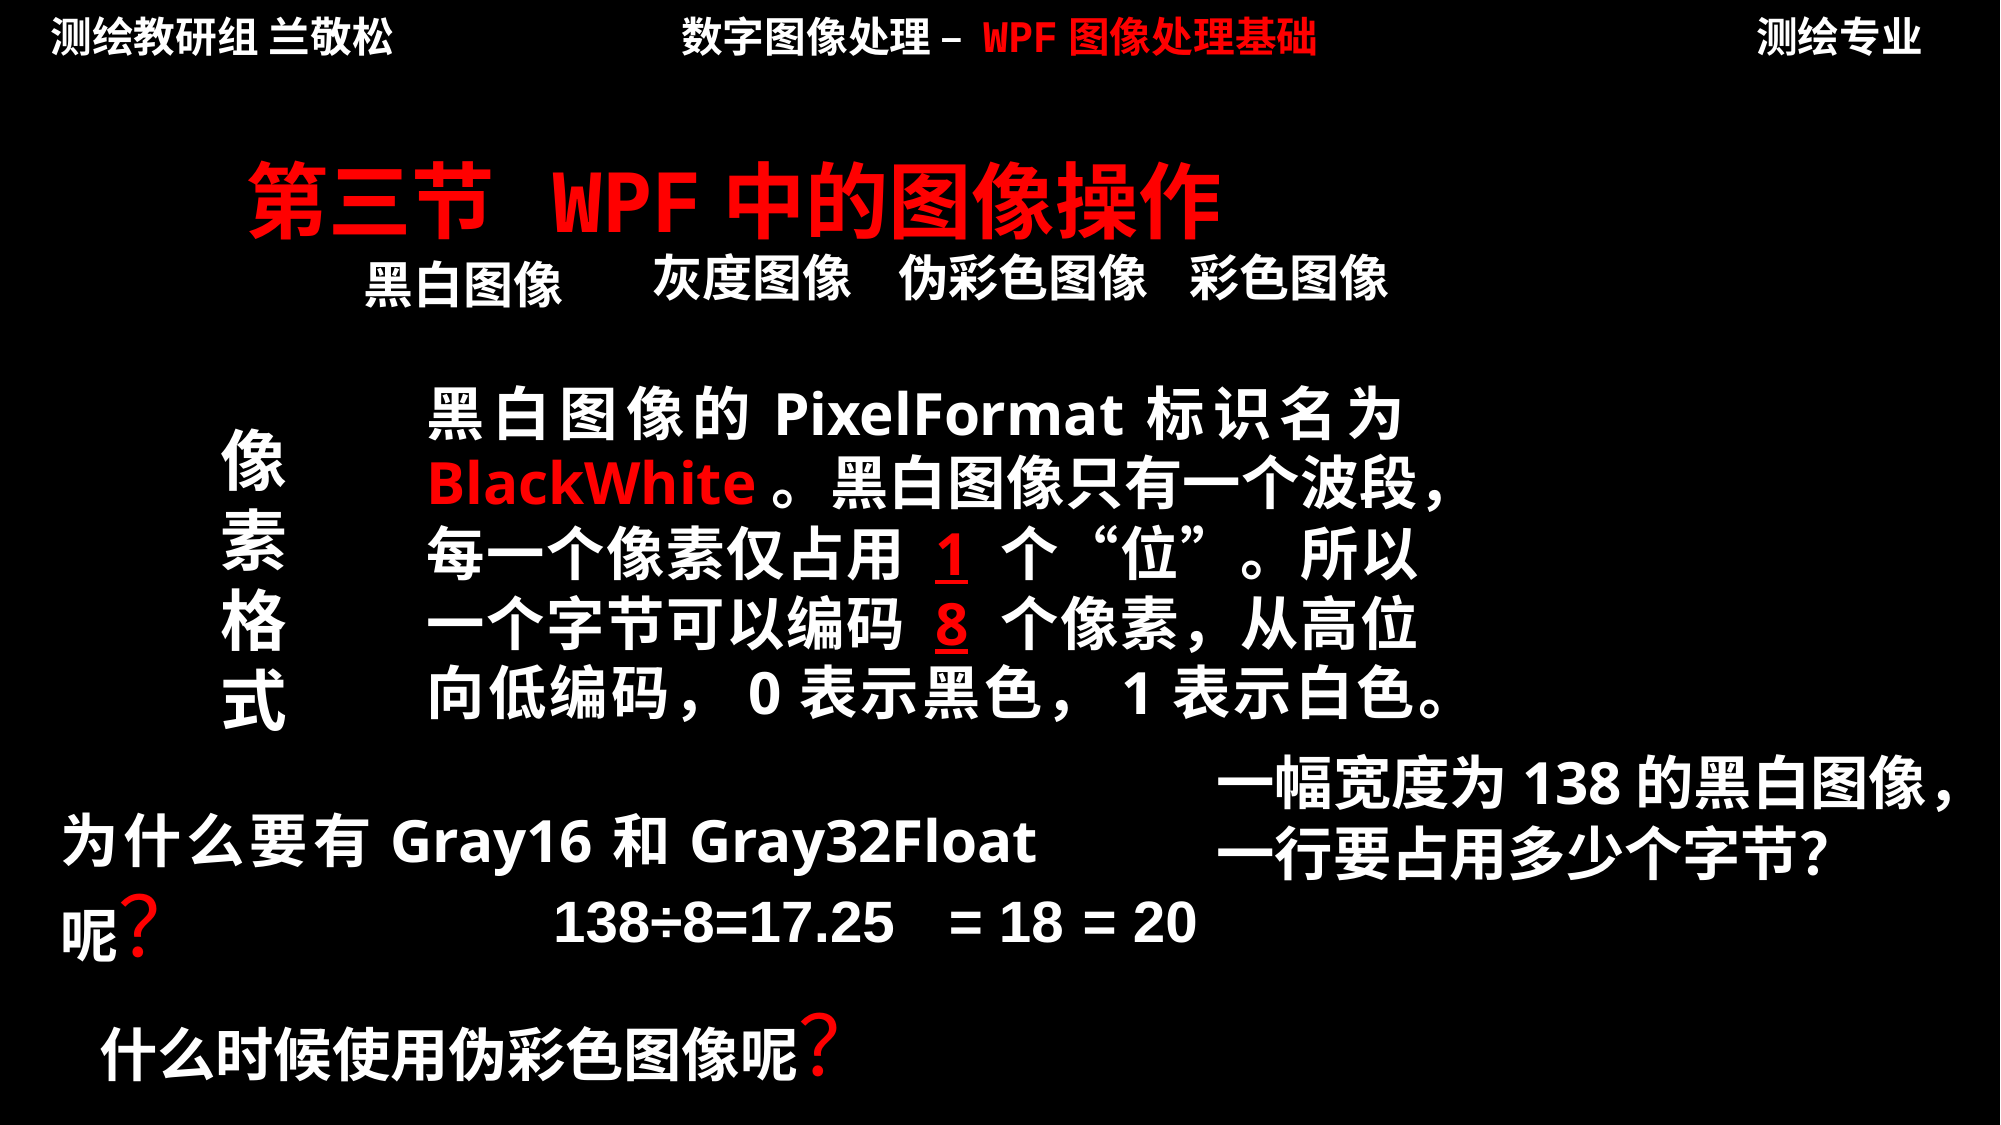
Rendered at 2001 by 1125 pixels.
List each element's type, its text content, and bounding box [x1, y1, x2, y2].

text_box 一幅宽度为138的黑白图像，一行要占用多少个字节？ [1201, 739, 2000, 895]
text_box 像素格式 [205, 411, 308, 746]
text_box 灰度图像 [638, 238, 874, 314]
text_box 彩色图像 [1174, 238, 1409, 314]
text_box 伪彩色图像 [883, 238, 1165, 314]
text_box 测绘专业 [1741, 3, 1939, 69]
text_box 为什么要有Gray16和Gray32Float呢？ [45, 797, 1067, 982]
text_box 测绘教研组 兰敬松 [35, 3, 409, 69]
text_box 什么时候使用伪彩色图像呢？ [84, 985, 924, 1101]
text_box 数字图像处理 – WPF图像处理基础 [666, 3, 1334, 69]
text_box 第三节 WPF中的图像操作 [230, 141, 1237, 257]
text_box = 20 [1067, 876, 1243, 962]
text_box 黑白图像 [349, 246, 583, 321]
text_box 黑白图像的PixelFormat标识名为BlackWhite。黑白图像只有一个波段，每一个像素仅占用 1 个“位”。所以一个字节可以编码 8 个像素，从高位向低编码，0表示黑色，1表示白色。 [411, 369, 1434, 734]
